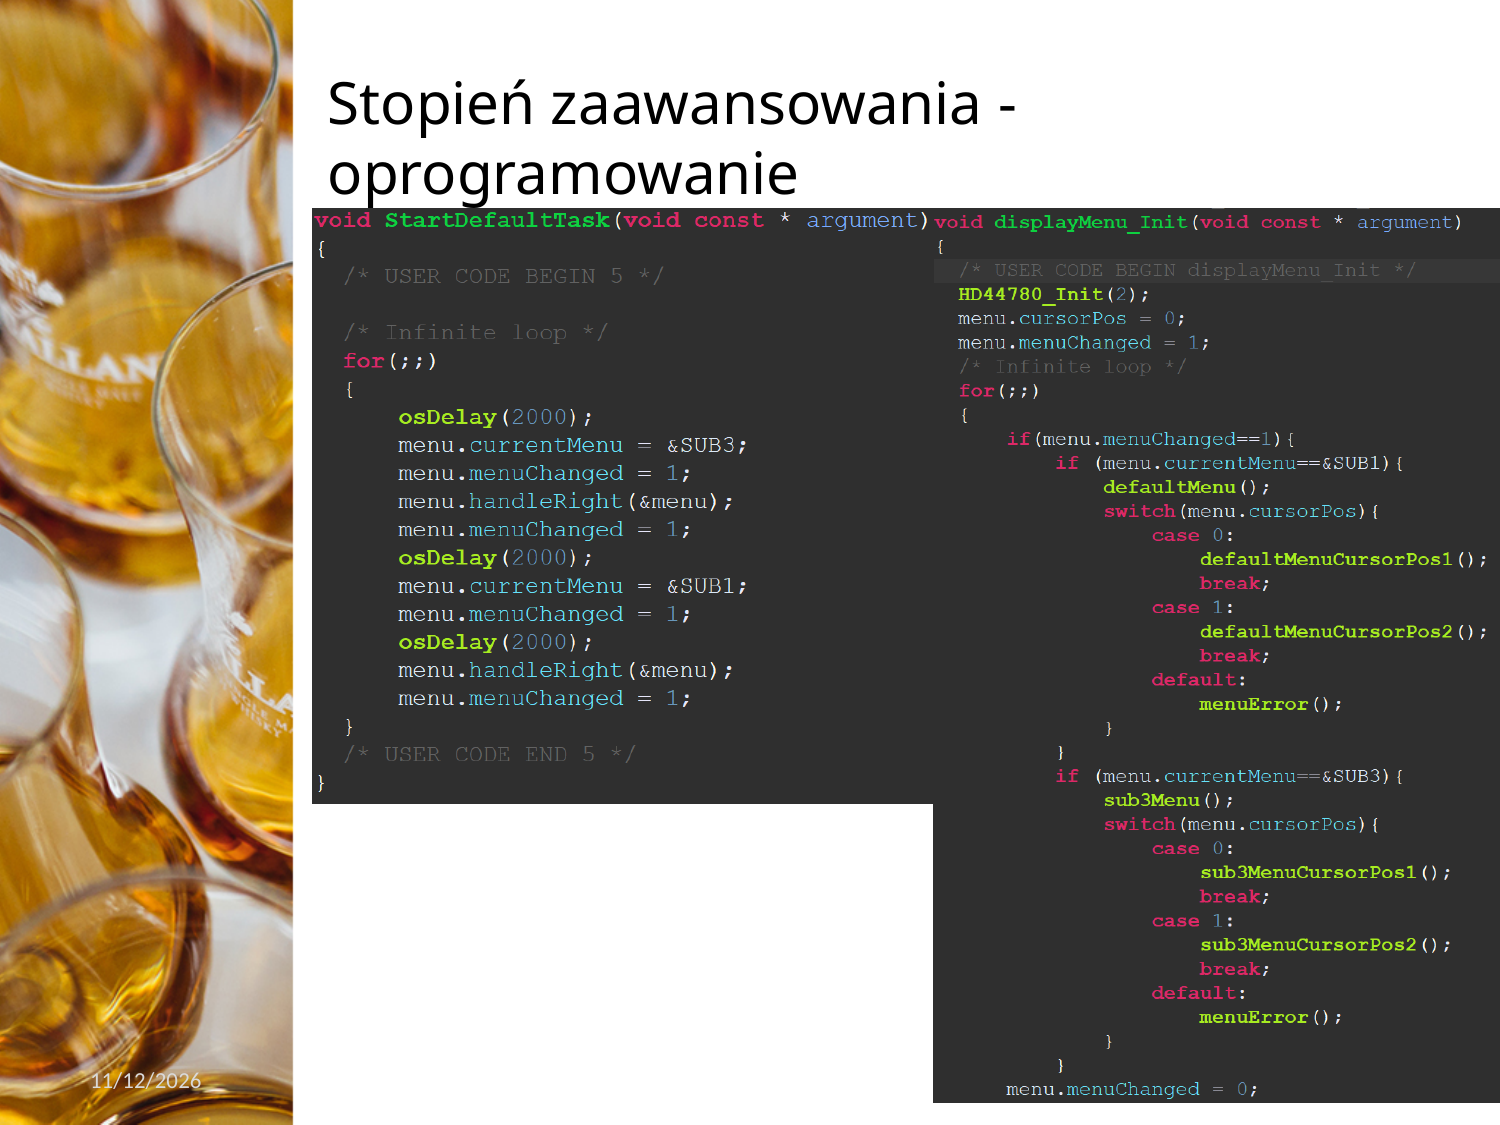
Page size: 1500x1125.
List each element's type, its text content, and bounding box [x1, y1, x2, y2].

picture [0, 0, 1500, 1125]
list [311, 207, 932, 804]
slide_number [75, 1058, 425, 1103]
title Stopień zaawansowania - oprogramowanie [312, 42, 1424, 206]
